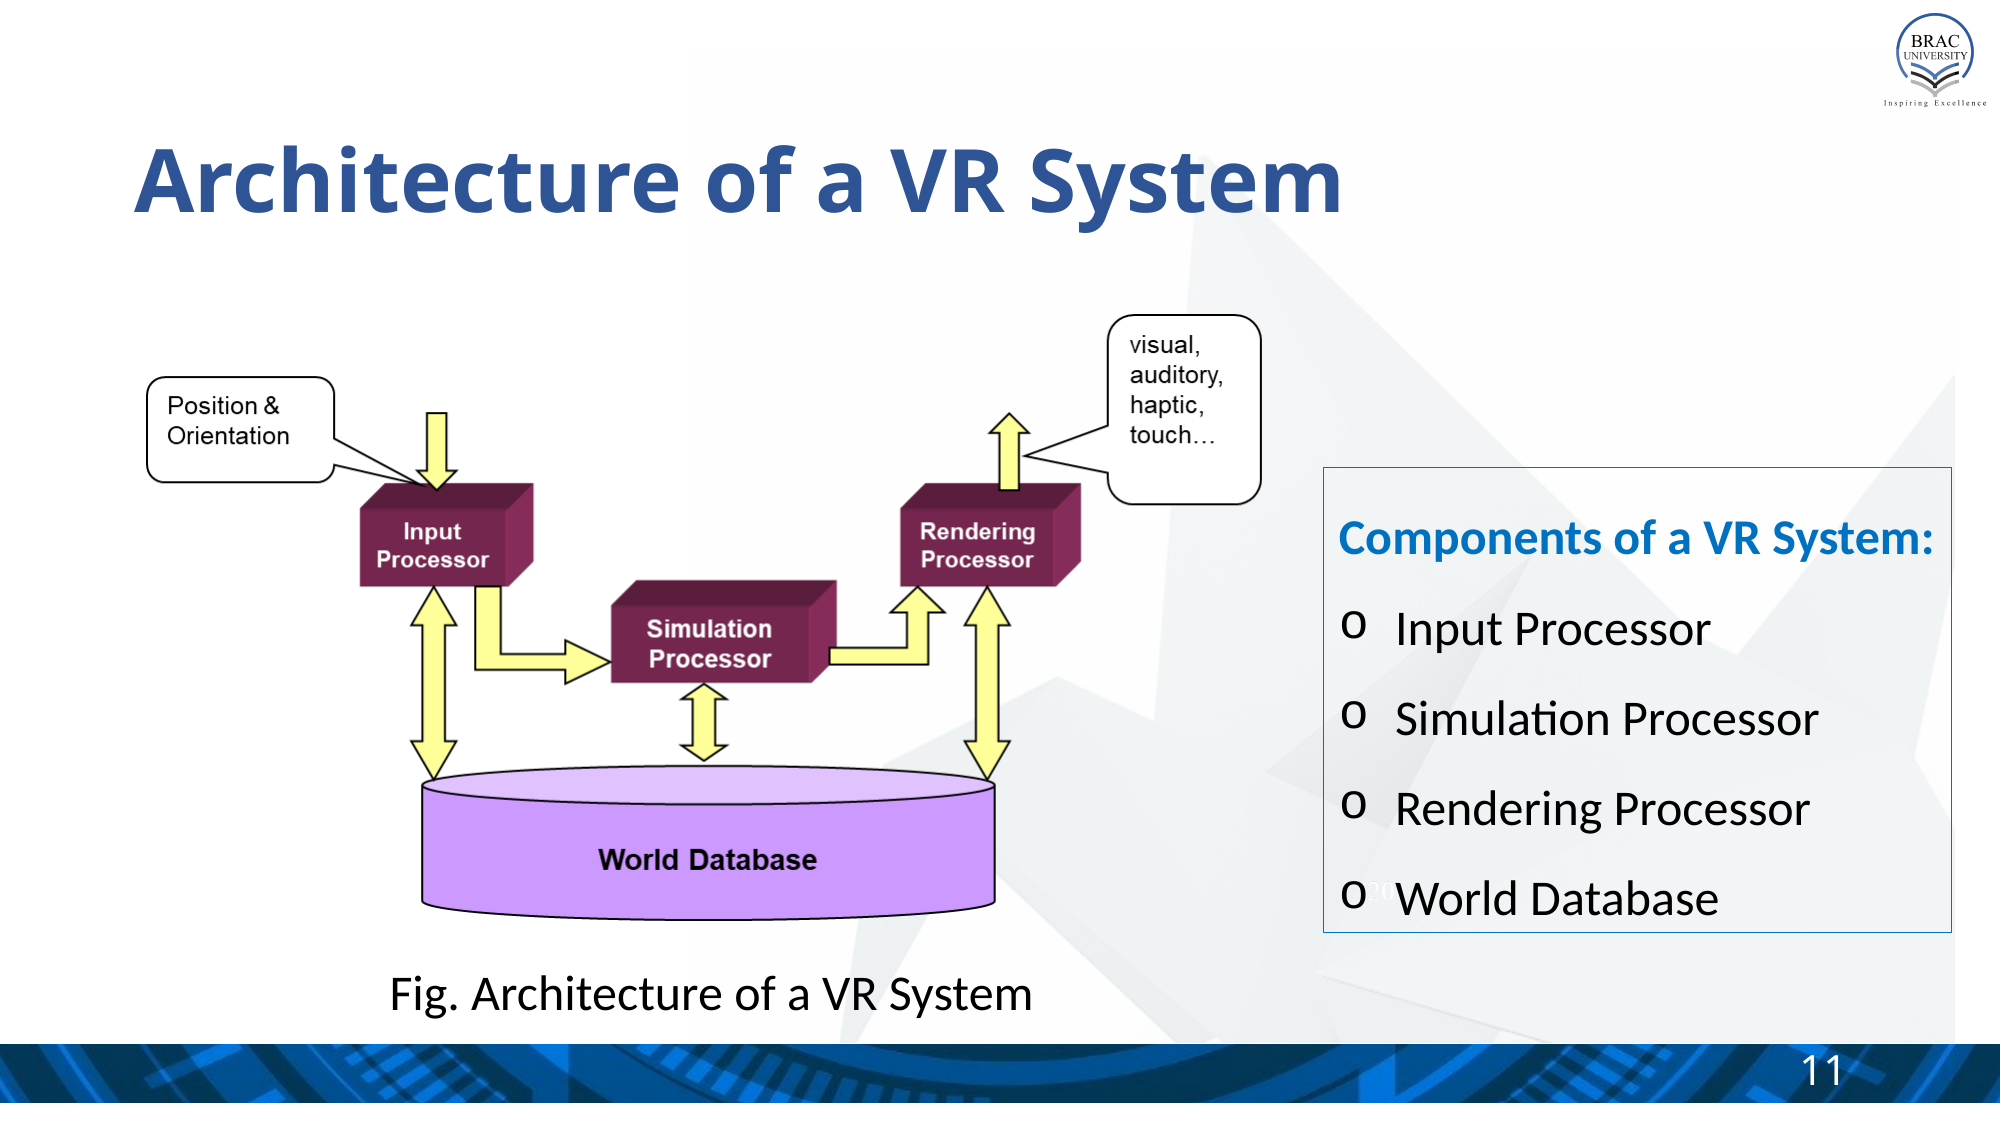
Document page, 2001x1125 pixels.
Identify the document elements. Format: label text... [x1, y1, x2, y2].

title Architecture of a VR System [119, 102, 1845, 267]
picture [1884, 13, 1986, 107]
picture [0, 1044, 1412, 1103]
picture [1863, 1044, 2000, 1103]
text_box Components of a VR System: Input Processor Simulation Processor Rendering Processor World Database [1414, 467, 1952, 933]
slide_number ‹#› [1412, 1042, 1863, 1103]
text_box Fig. Architecture of a VR System [374, 936, 1096, 1028]
picture [146, 314, 1413, 928]
